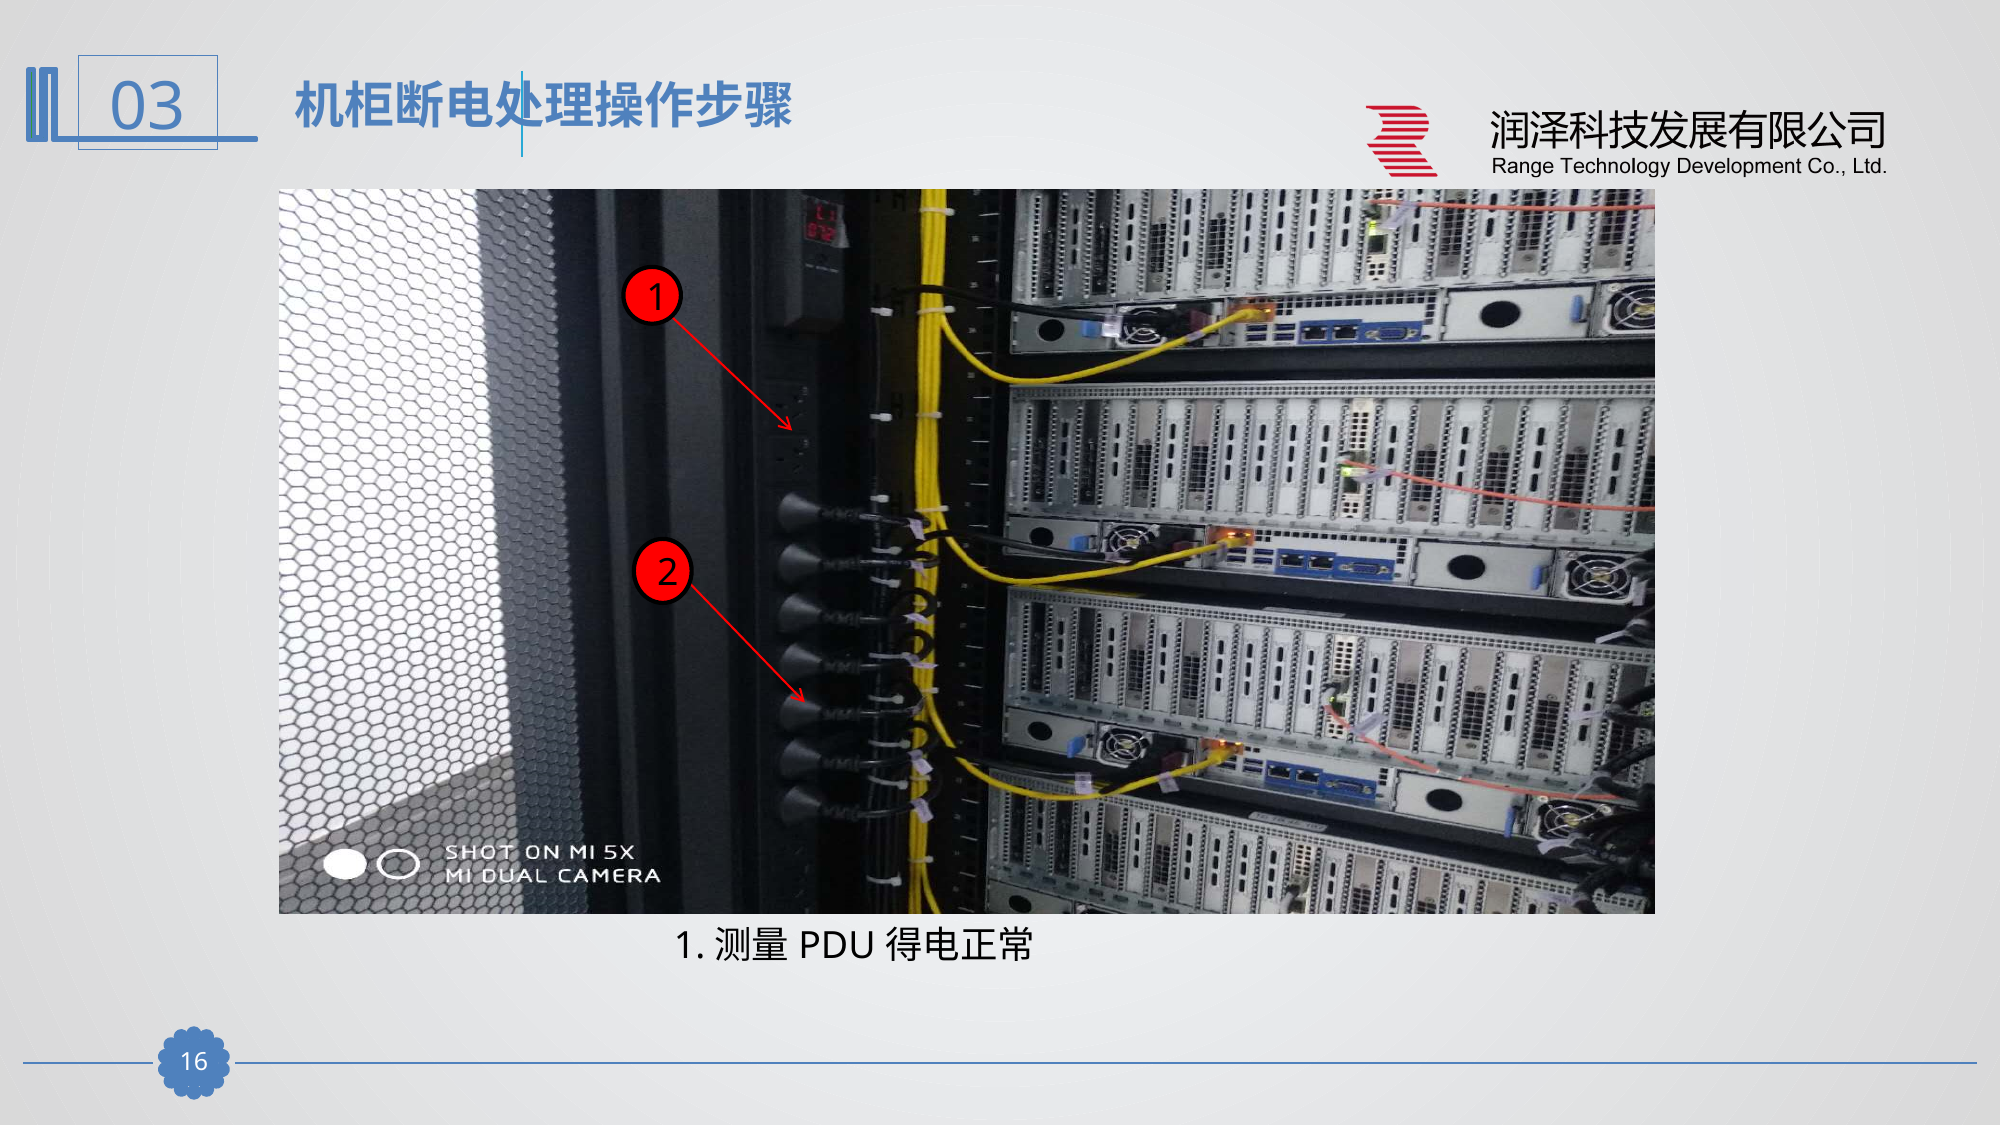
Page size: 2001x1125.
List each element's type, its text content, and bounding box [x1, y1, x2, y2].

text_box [668, 313, 793, 432]
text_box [680, 573, 806, 703]
picture [278, 69, 1929, 915]
text_box 1.测量PDU得电正常 [659, 915, 1319, 1019]
slide_number 15 [169, 1039, 218, 1086]
text_box 机柜断电处理操作步骤 [279, 66, 1733, 202]
